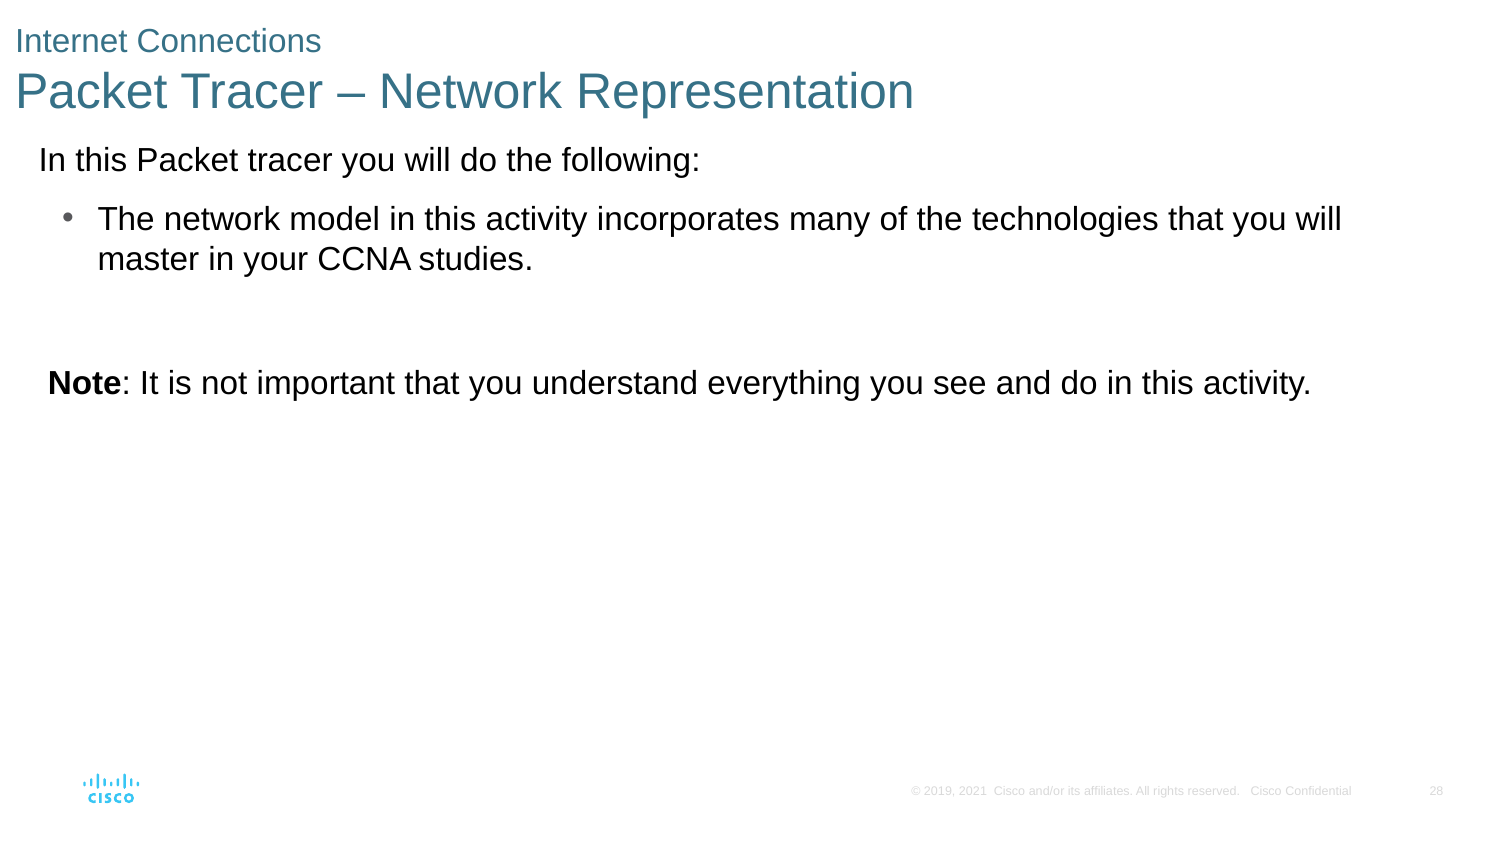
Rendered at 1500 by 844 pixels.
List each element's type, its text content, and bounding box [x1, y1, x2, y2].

title Internet Connections Packet Tracer – Network Representation [0, 6, 1500, 131]
list In this Packet tracer you will do the following: The network model in this activity incorporates many of the technologies that you will master in your CCNA studies. Note: It is not important that you understand everything you see and do in this activity. [23, 131, 1476, 694]
